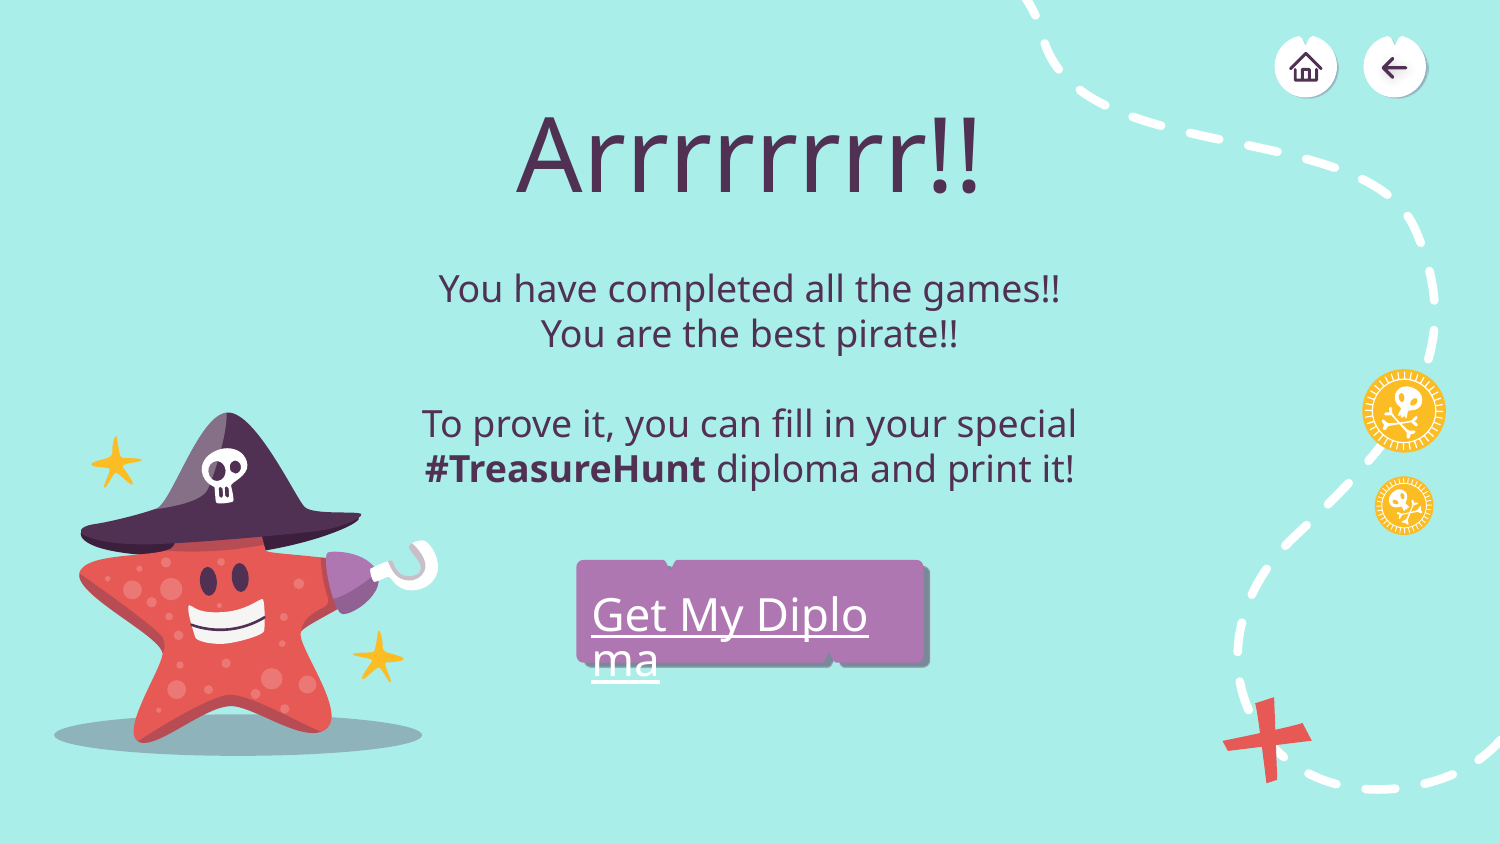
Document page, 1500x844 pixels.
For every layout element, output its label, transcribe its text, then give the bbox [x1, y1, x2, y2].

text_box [1272, 32, 1338, 98]
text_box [1363, 34, 1429, 100]
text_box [1227, 698, 1309, 780]
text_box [1374, 476, 1434, 536]
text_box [576, 559, 924, 663]
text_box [1362, 368, 1447, 453]
title Arrrrrrrr!! [366, 72, 1134, 244]
subtitle You have completed all the games!! You are the best pirate!! To prove it, you can fill in your special #TreasureHunt diploma and print it! [389, 249, 1111, 529]
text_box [53, 412, 444, 756]
